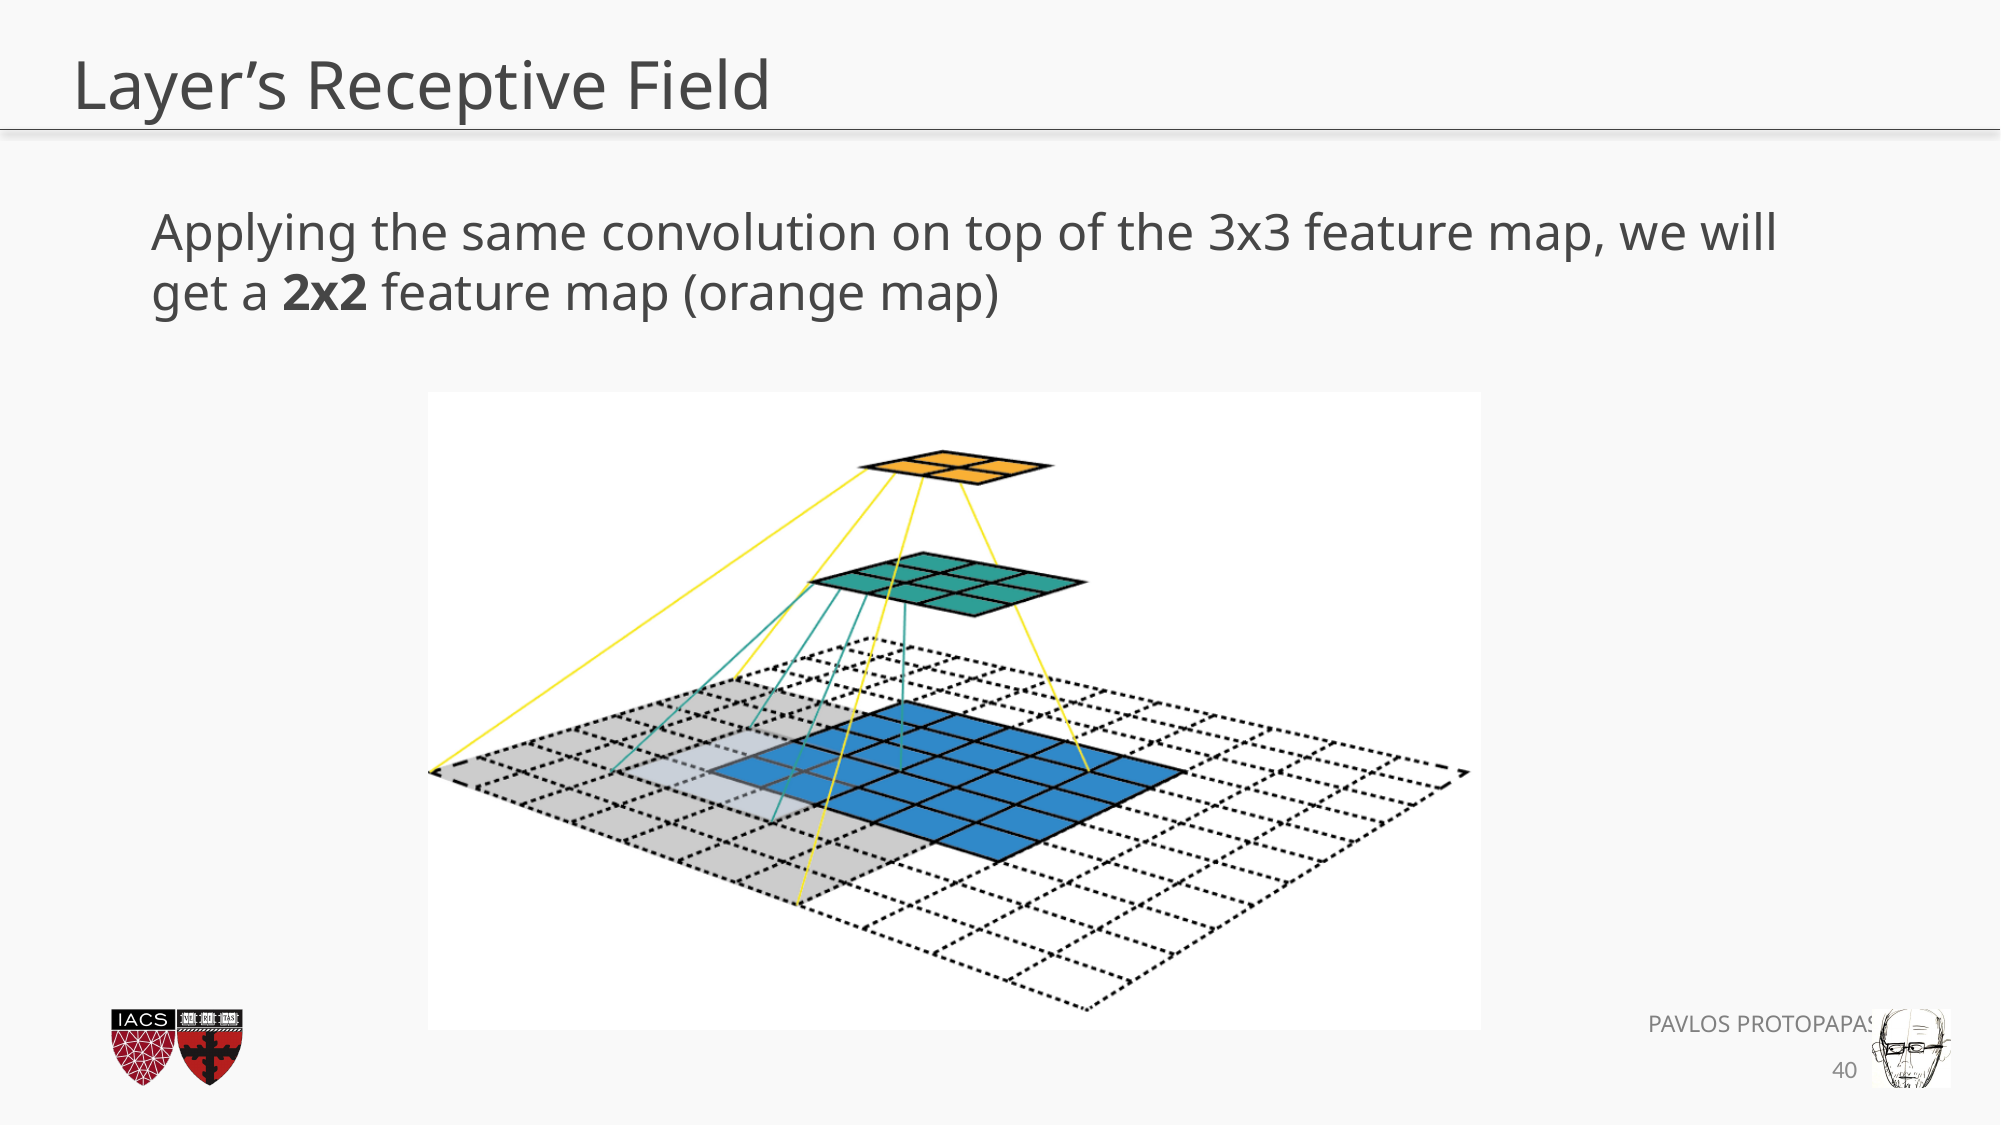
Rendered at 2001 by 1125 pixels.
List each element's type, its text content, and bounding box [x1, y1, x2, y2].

picture [1872, 1009, 1951, 1088]
picture [428, 392, 1482, 1031]
picture [109, 1009, 243, 1086]
title Layer’s Receptive Field [57, 35, 1943, 162]
list Applying the same convolution on top of the 3x3 feature map, we will get a 2x2 feature map (orange map) [136, 193, 1831, 540]
slide_number 40 [1405, 1038, 1873, 1099]
